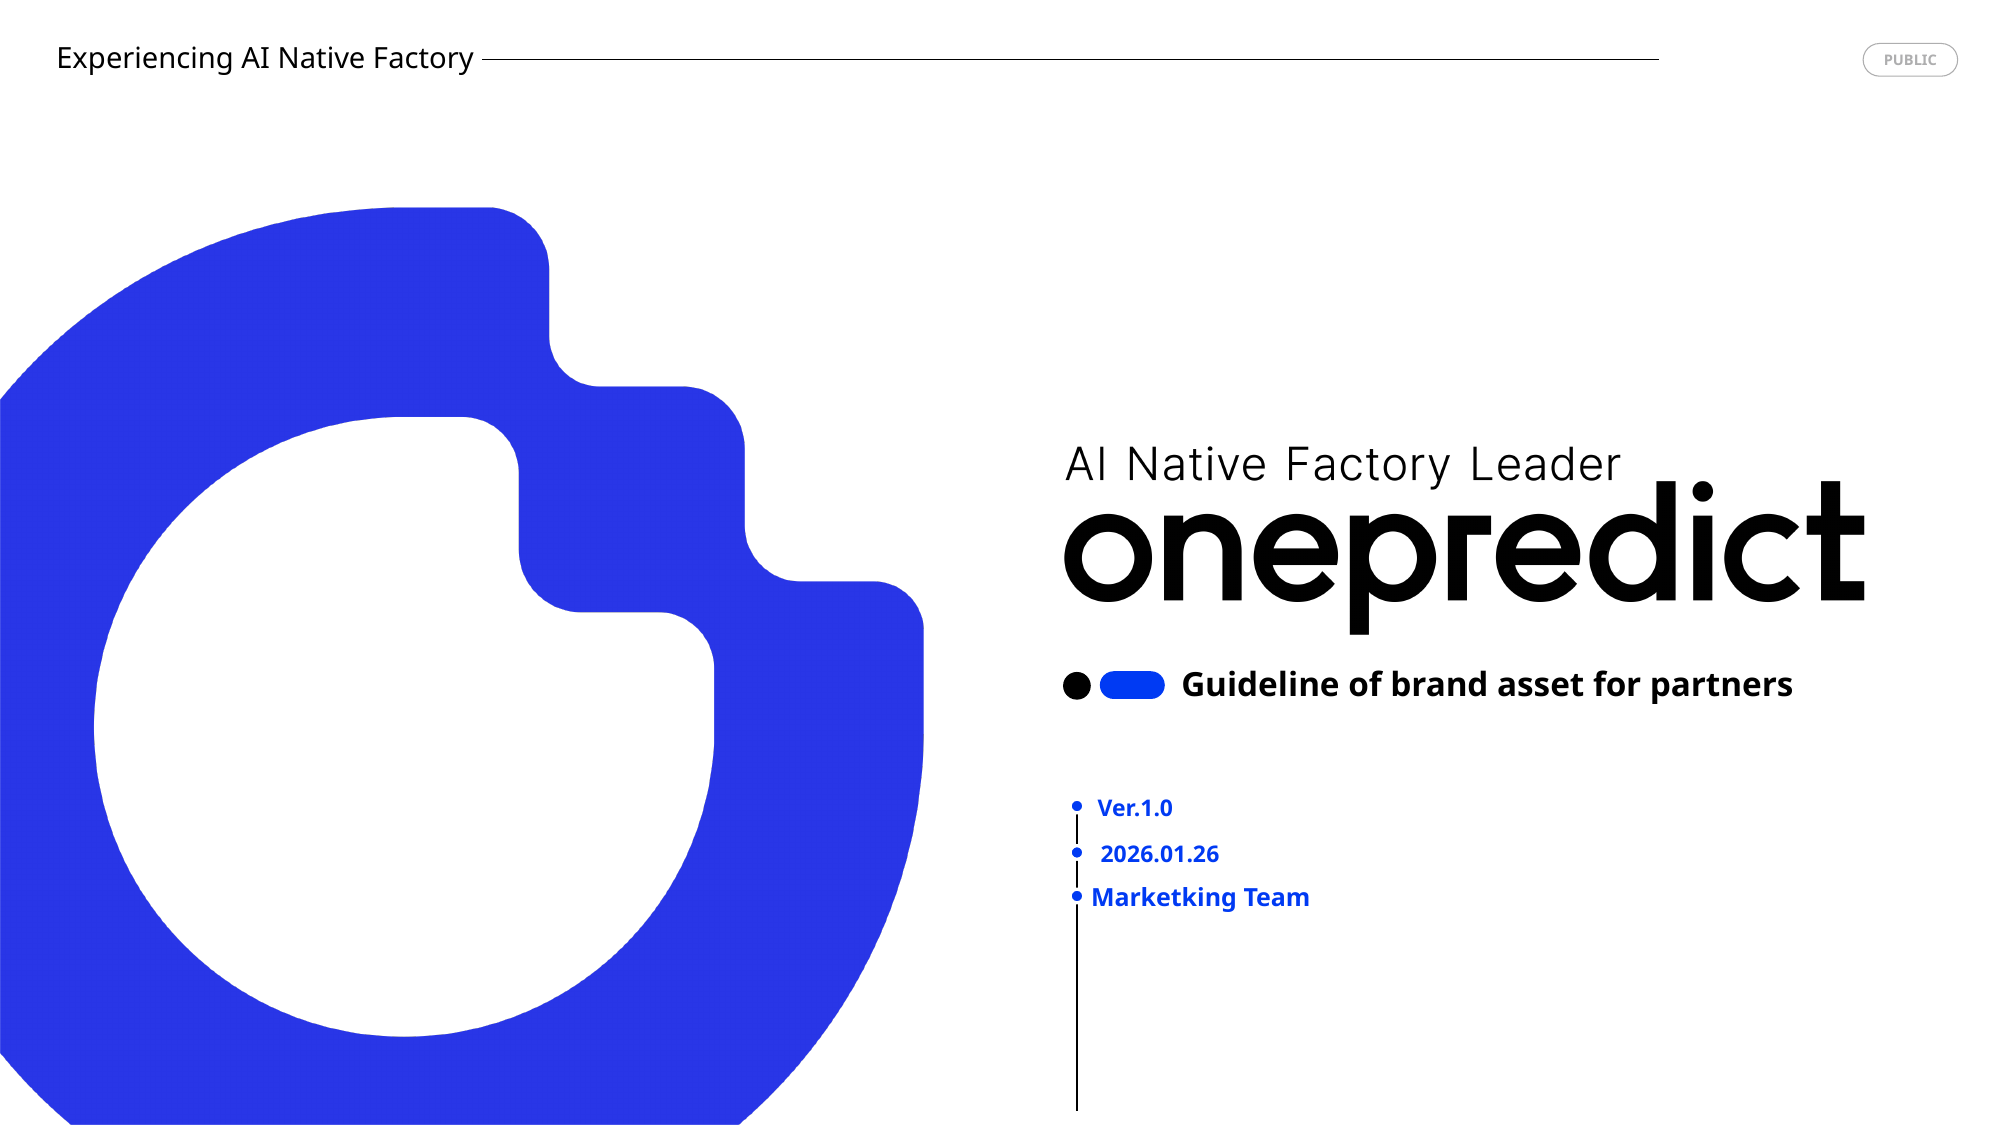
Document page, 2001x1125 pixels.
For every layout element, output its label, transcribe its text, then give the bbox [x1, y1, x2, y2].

picture [1062, 446, 1865, 636]
text_box Ver.1.0 [1096, 791, 1175, 822]
text_box Guideline of brand asset for partners [1181, 667, 1853, 704]
text_box 2026.01.26 [1099, 838, 1221, 869]
picture [0, 207, 924, 1125]
text_box [1078, 887, 1086, 905]
text_box [1078, 844, 1086, 861]
text_box [1068, 844, 1076, 861]
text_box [1062, 670, 1166, 701]
text_box [1068, 887, 1076, 905]
text_box [1068, 797, 1086, 815]
text_box Marketking Team [1089, 880, 1312, 913]
